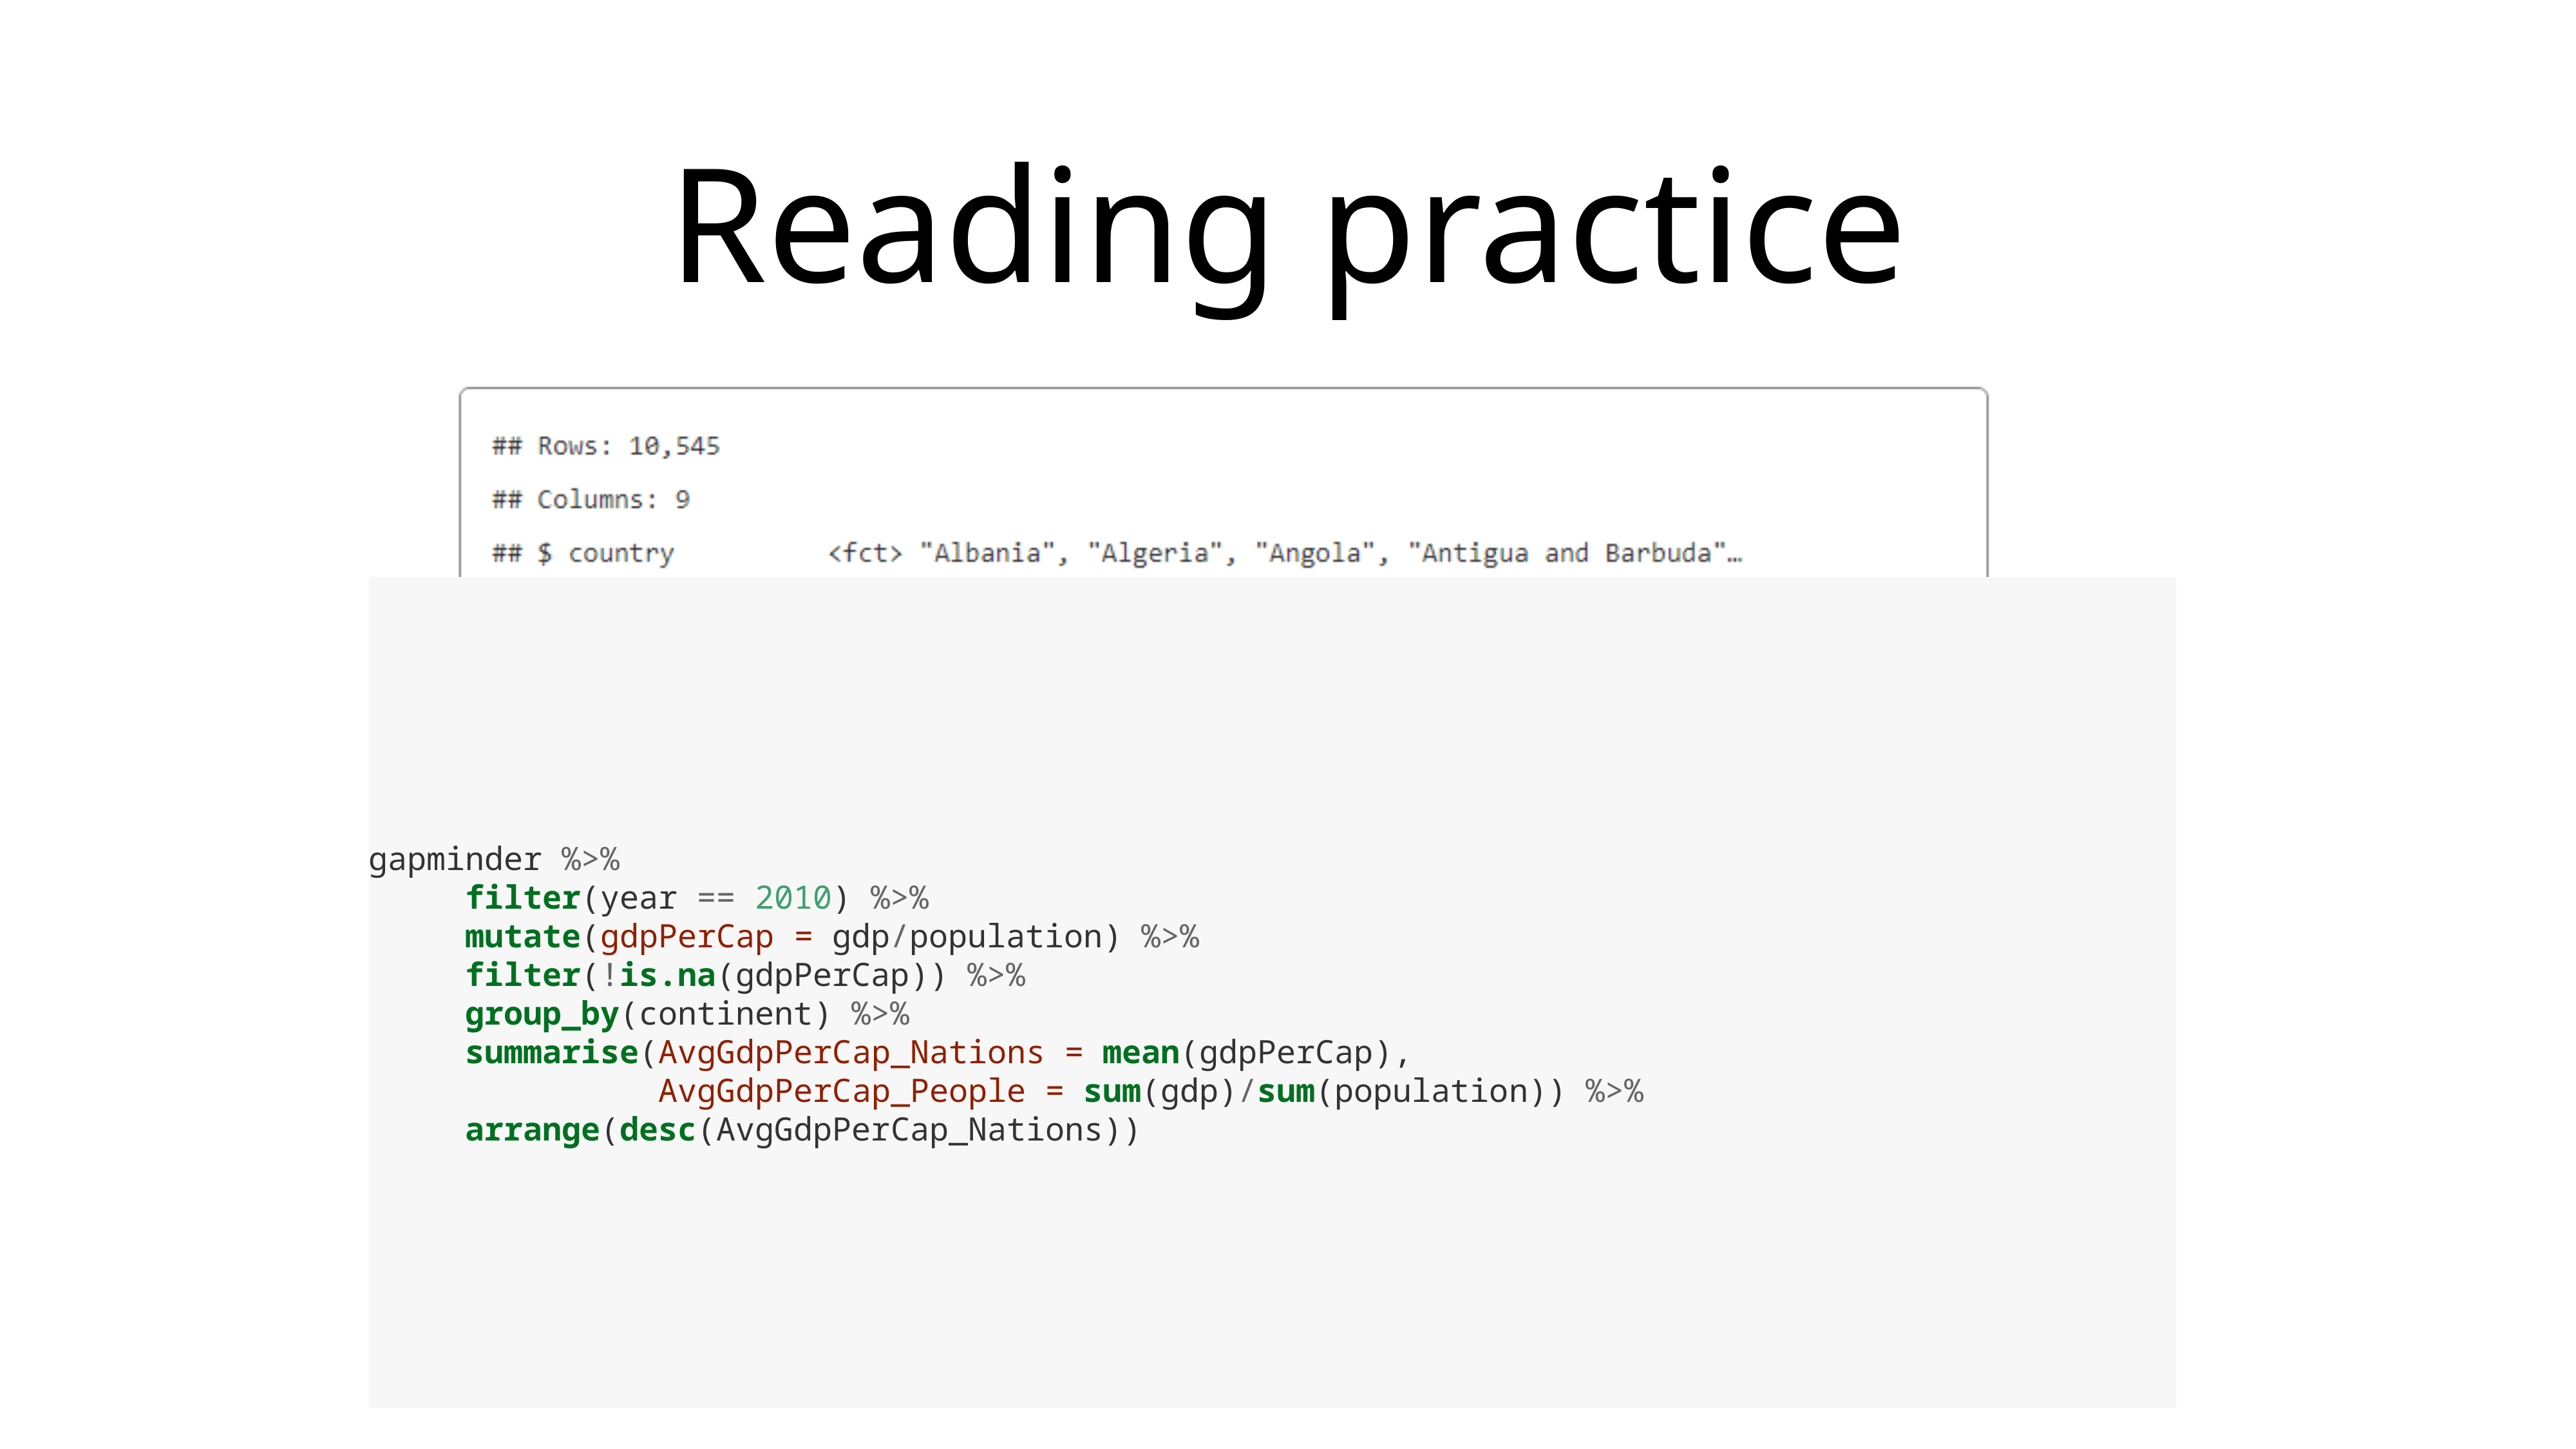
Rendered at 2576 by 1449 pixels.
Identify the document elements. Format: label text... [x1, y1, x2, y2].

picture [442, 364, 2015, 1050]
title Reading practice [510, 37, 2066, 401]
list gapminder %>% filter(year == 2010) %>% mutate(gdpPerCap = gdp/population) %>% filter(!is.na(gdpPerCap)) %>% group_by(continent) %>% summarise(AvgGdpPerCap_Nations = mean(gdpPerCap), AvgGdpPerCap_People = sum(gdp)/sum(population)) %>% arrange(desc(AvgGdpPerCap_Nations)) [368, 576, 2177, 1408]
